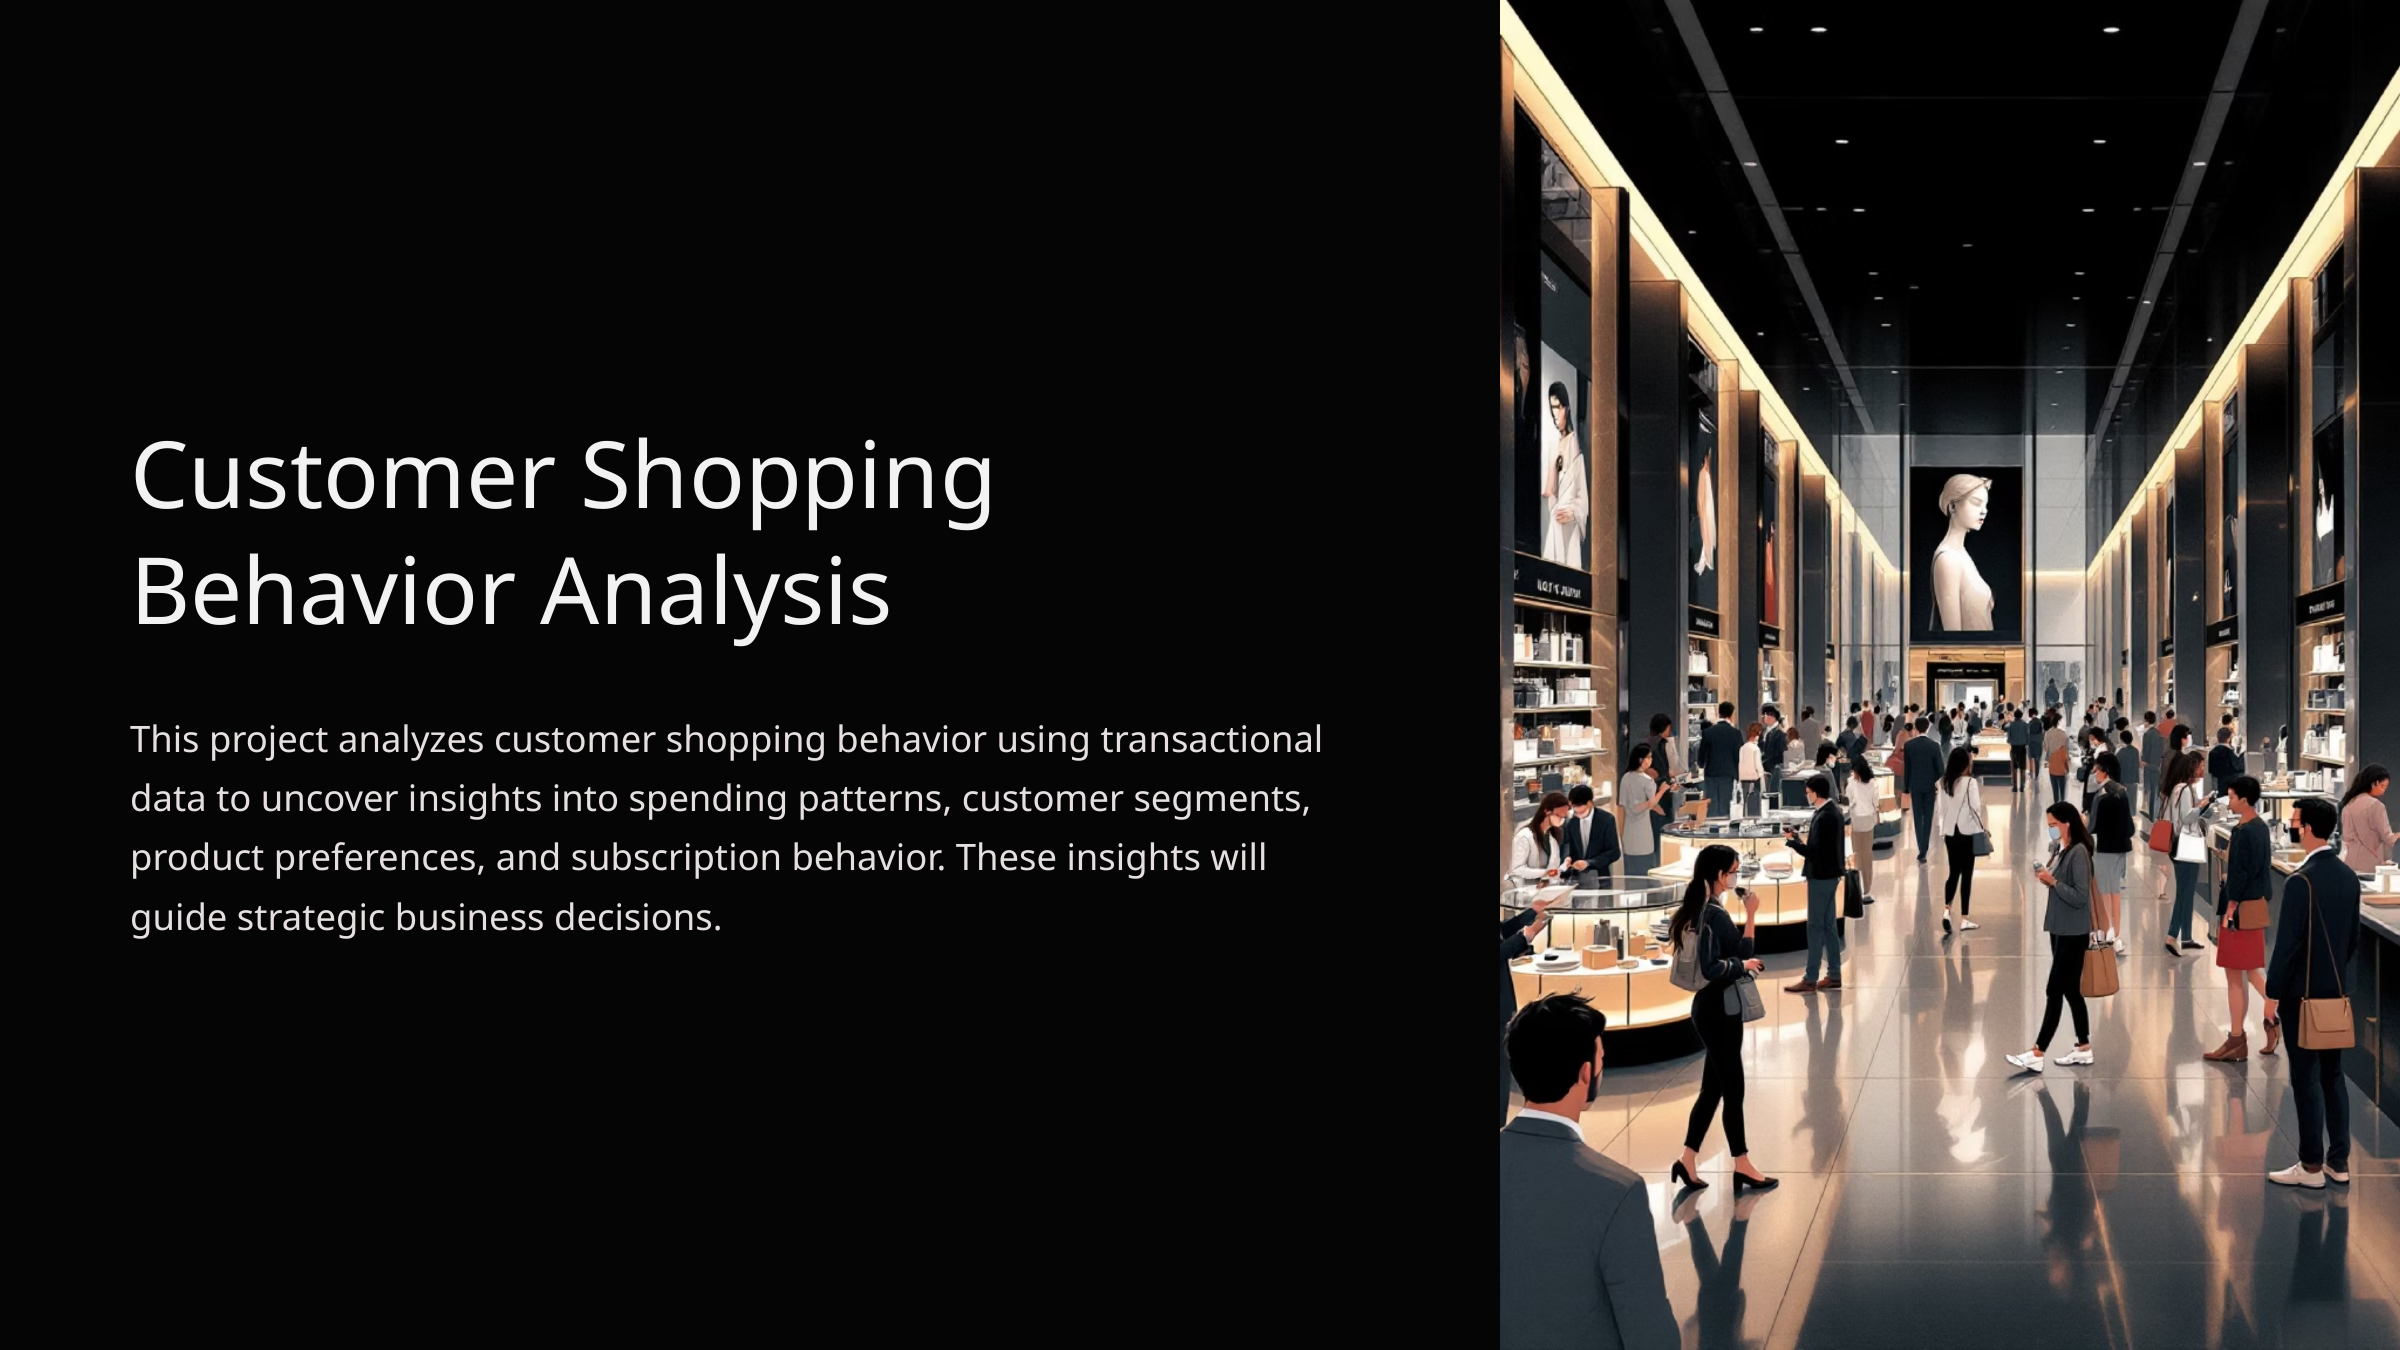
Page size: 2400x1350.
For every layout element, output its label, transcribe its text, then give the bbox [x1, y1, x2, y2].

text_box This project analyzes customer shopping behavior using transactional data to uncover insights into spending patterns, customer segments, product preferences, and subscription behavior. These insights will guide strategic business decisions. [130, 700, 1370, 939]
picture [1499, 0, 2400, 1350]
text_box Customer Shopping Behavior Analysis [130, 411, 1370, 645]
